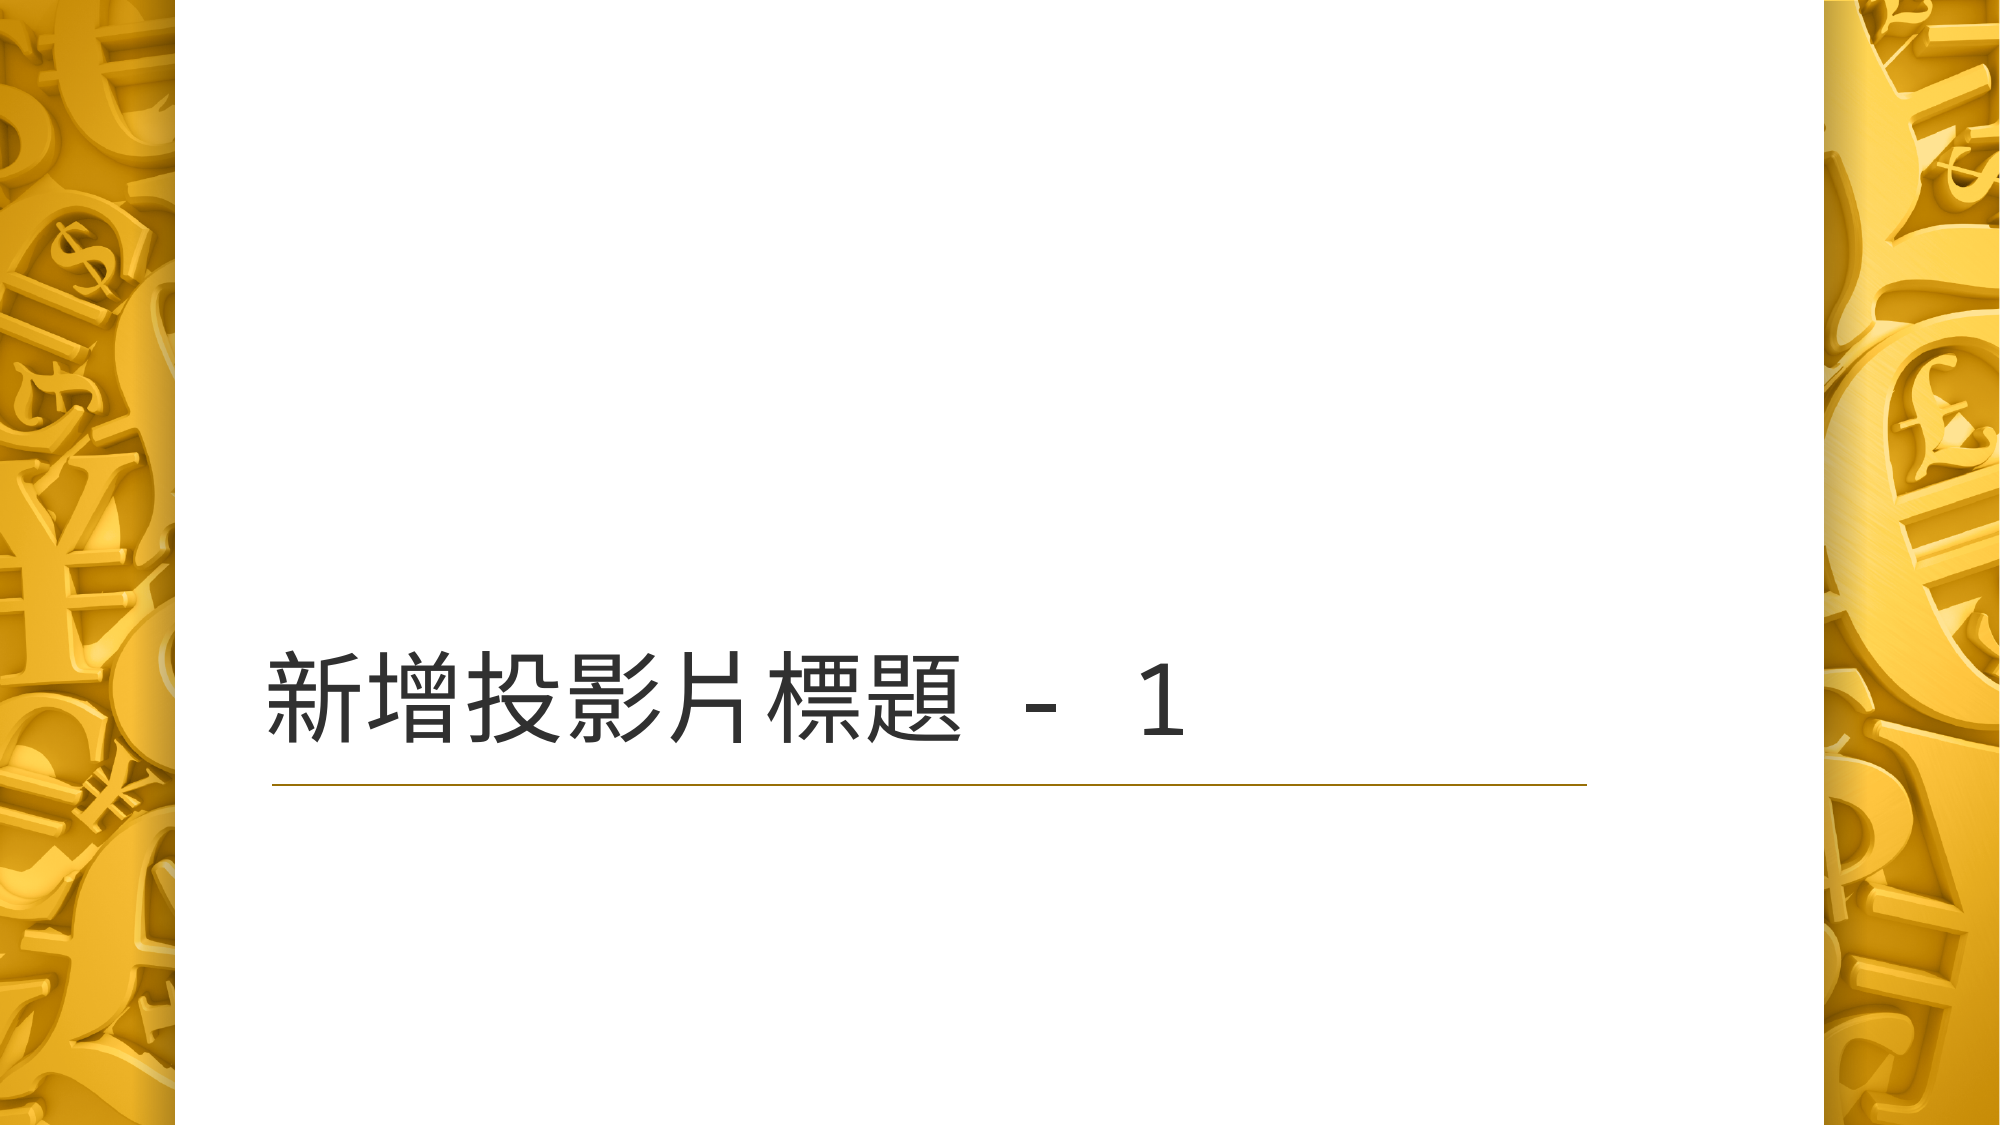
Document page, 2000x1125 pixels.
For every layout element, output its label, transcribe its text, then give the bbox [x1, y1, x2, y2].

picture [1824, 0, 2000, 1125]
picture [0, 0, 175, 1125]
title 新增投影片標題 - 1 [249, 366, 1600, 763]
